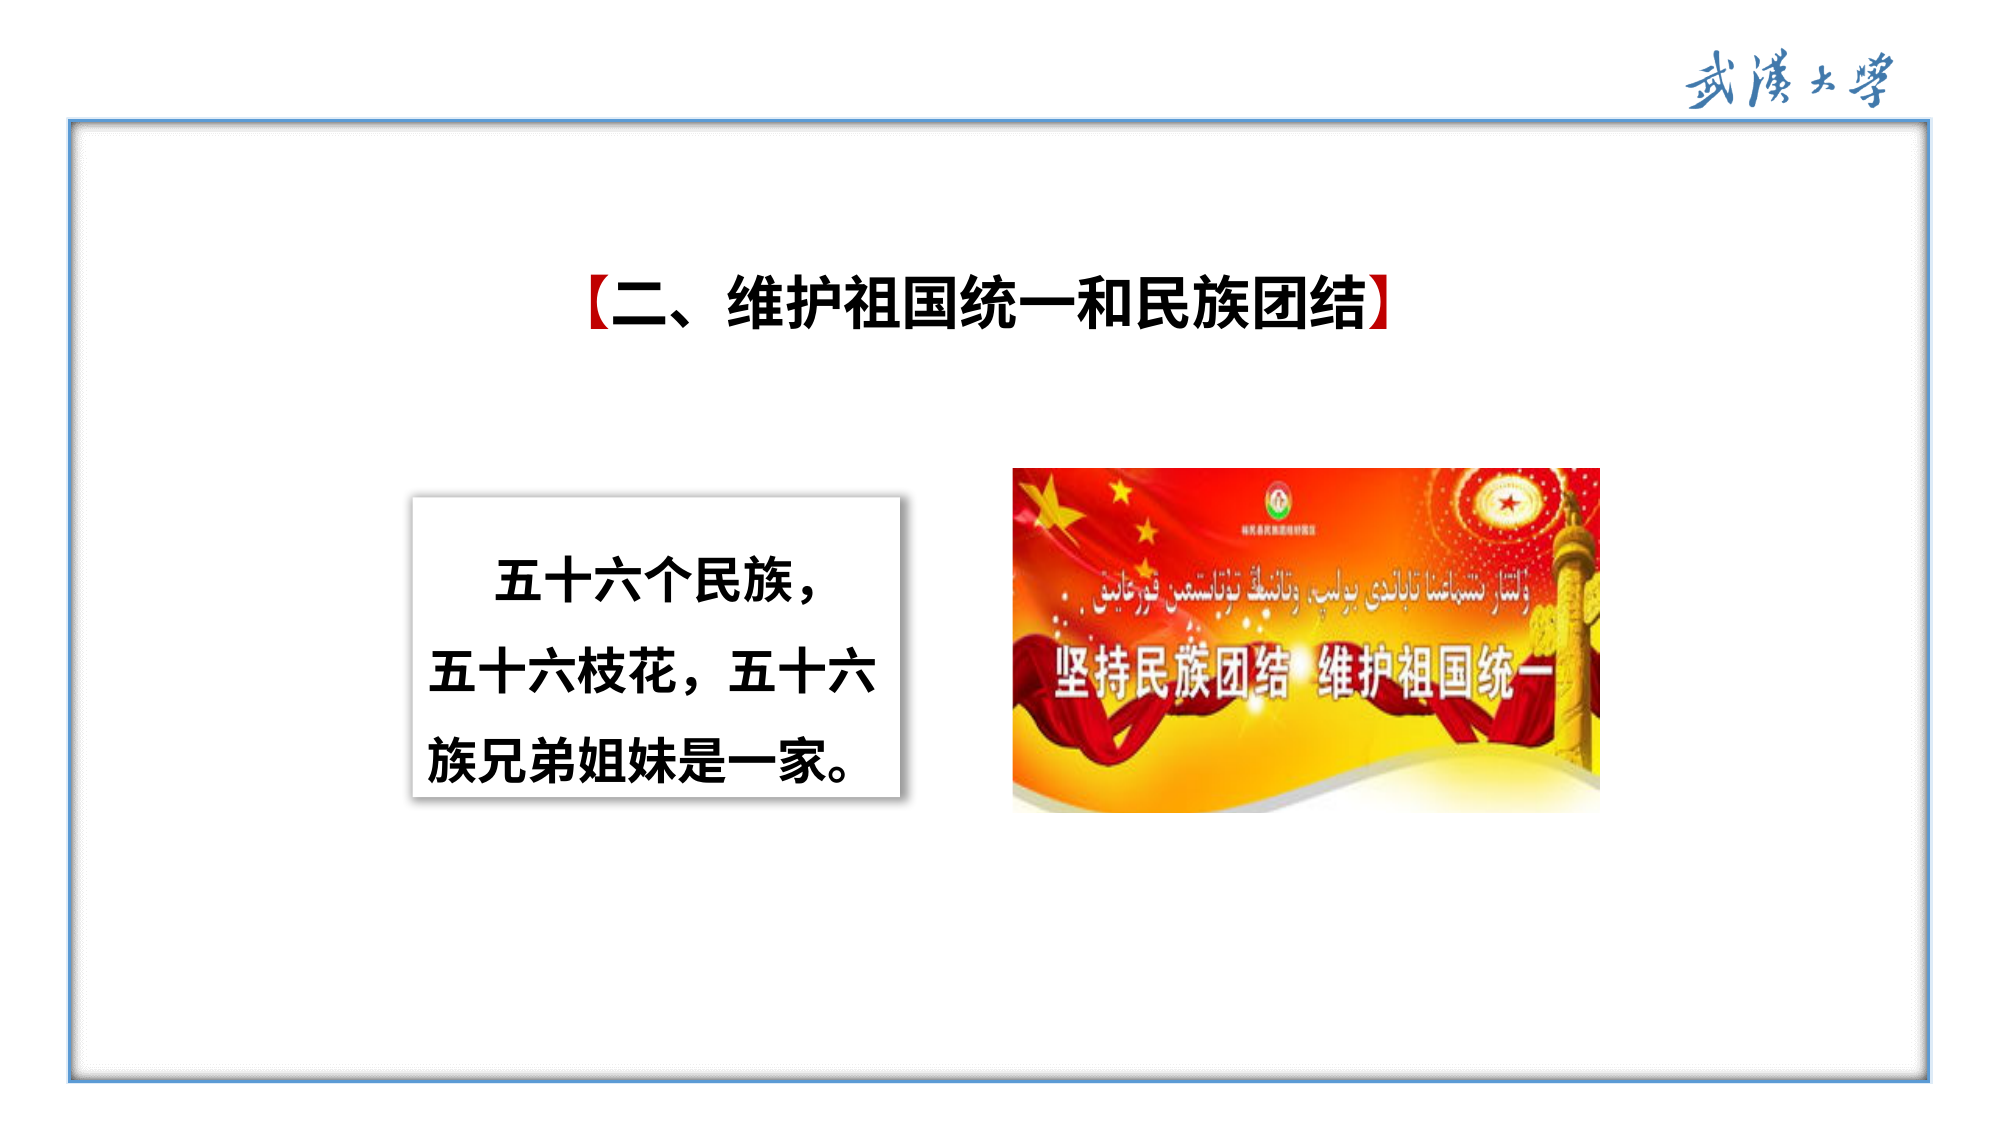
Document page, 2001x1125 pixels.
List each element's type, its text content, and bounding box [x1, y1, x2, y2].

text_box 五十六个民族，五十六枝花，五十六族兄弟姐妹是一家。 [411, 496, 901, 798]
text_box 【二、维护祖国统一和民族团结】 [537, 223, 1578, 344]
picture [66, 117, 1933, 1084]
